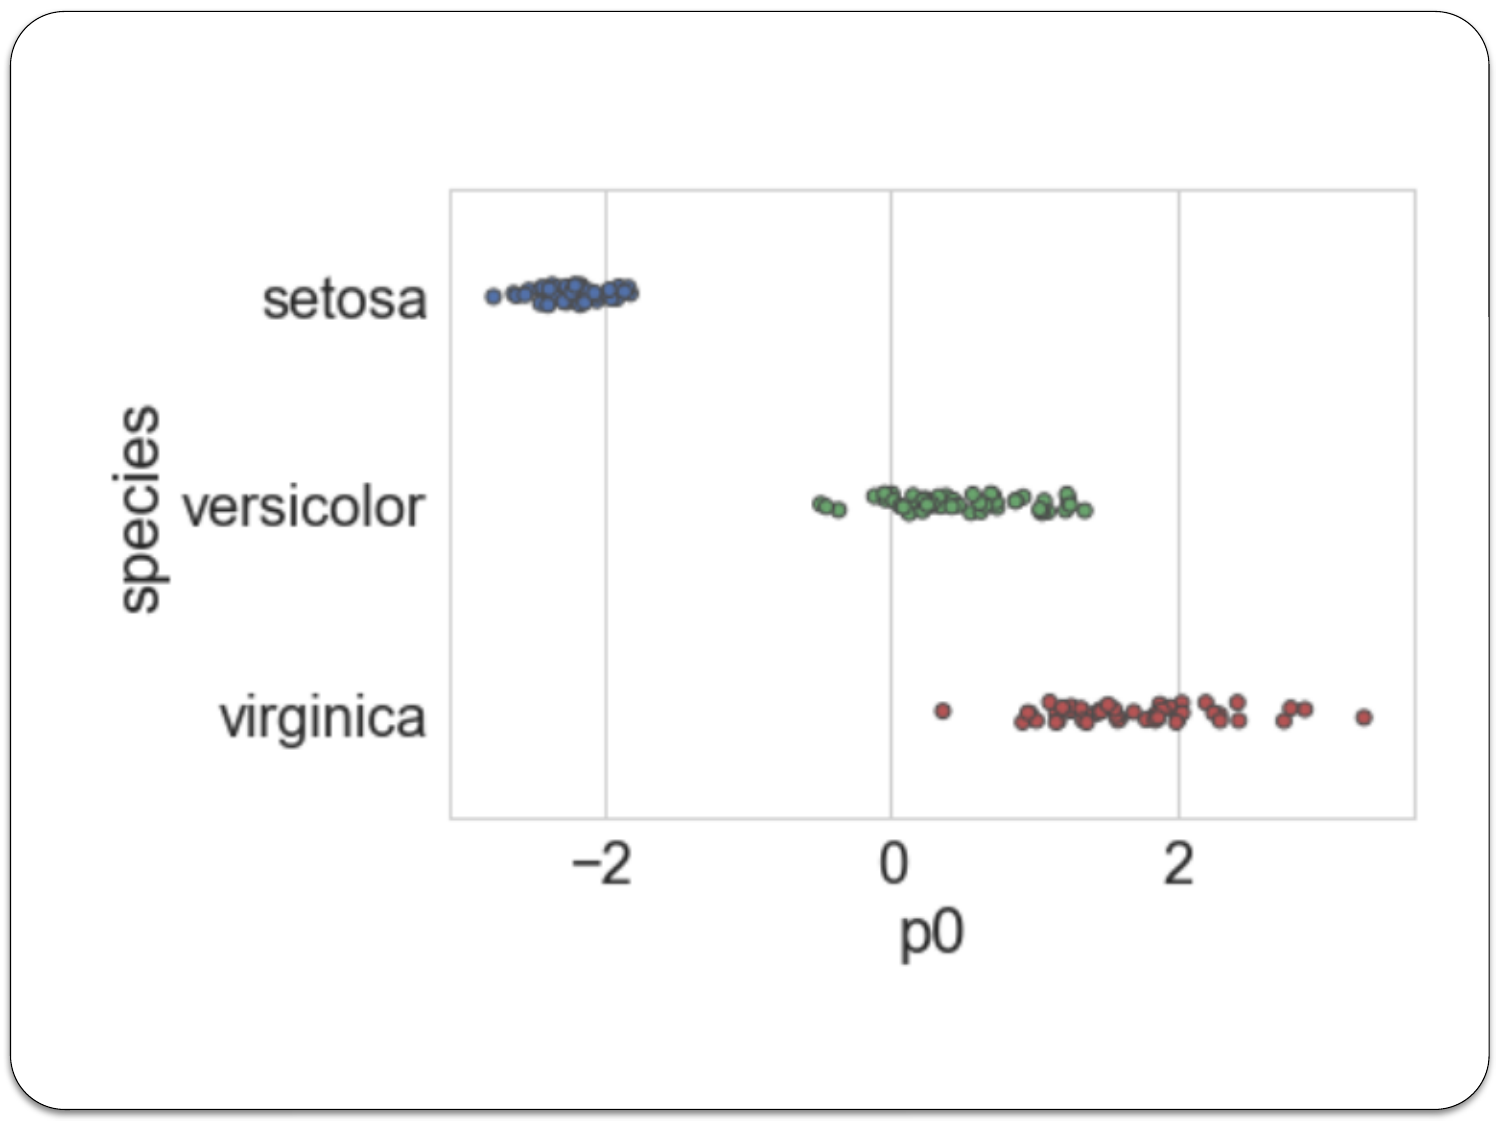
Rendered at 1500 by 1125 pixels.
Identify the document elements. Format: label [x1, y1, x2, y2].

picture [87, 149, 1447, 1013]
